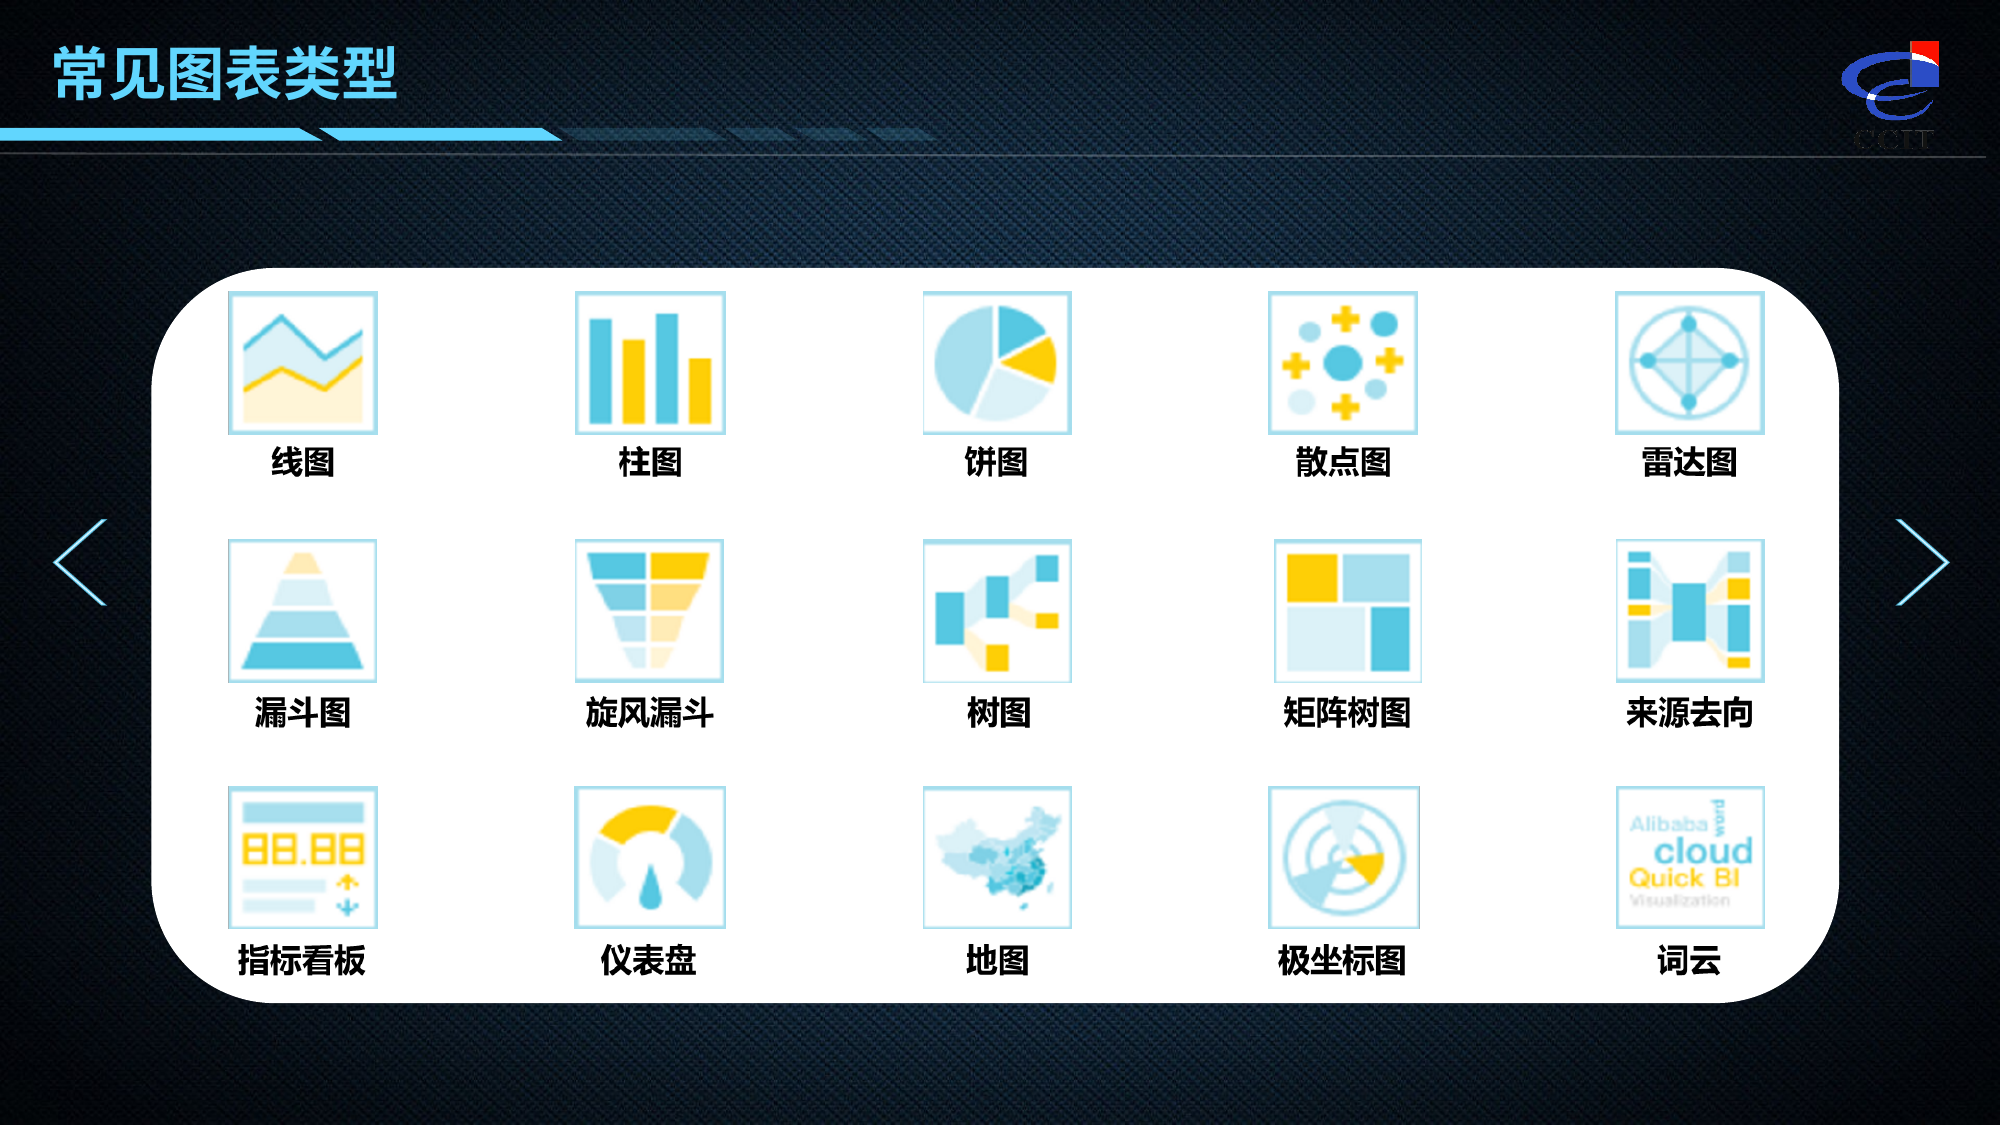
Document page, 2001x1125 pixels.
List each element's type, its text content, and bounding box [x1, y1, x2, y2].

text_box 常见图表类型 [35, 29, 475, 185]
picture [0, 141, 35, 152]
text_box 基本图表使用场景 [475, 153, 1987, 159]
text_box [151, 267, 1840, 990]
text_box [239, 998, 1751, 1004]
picture [0, 0, 2000, 1125]
